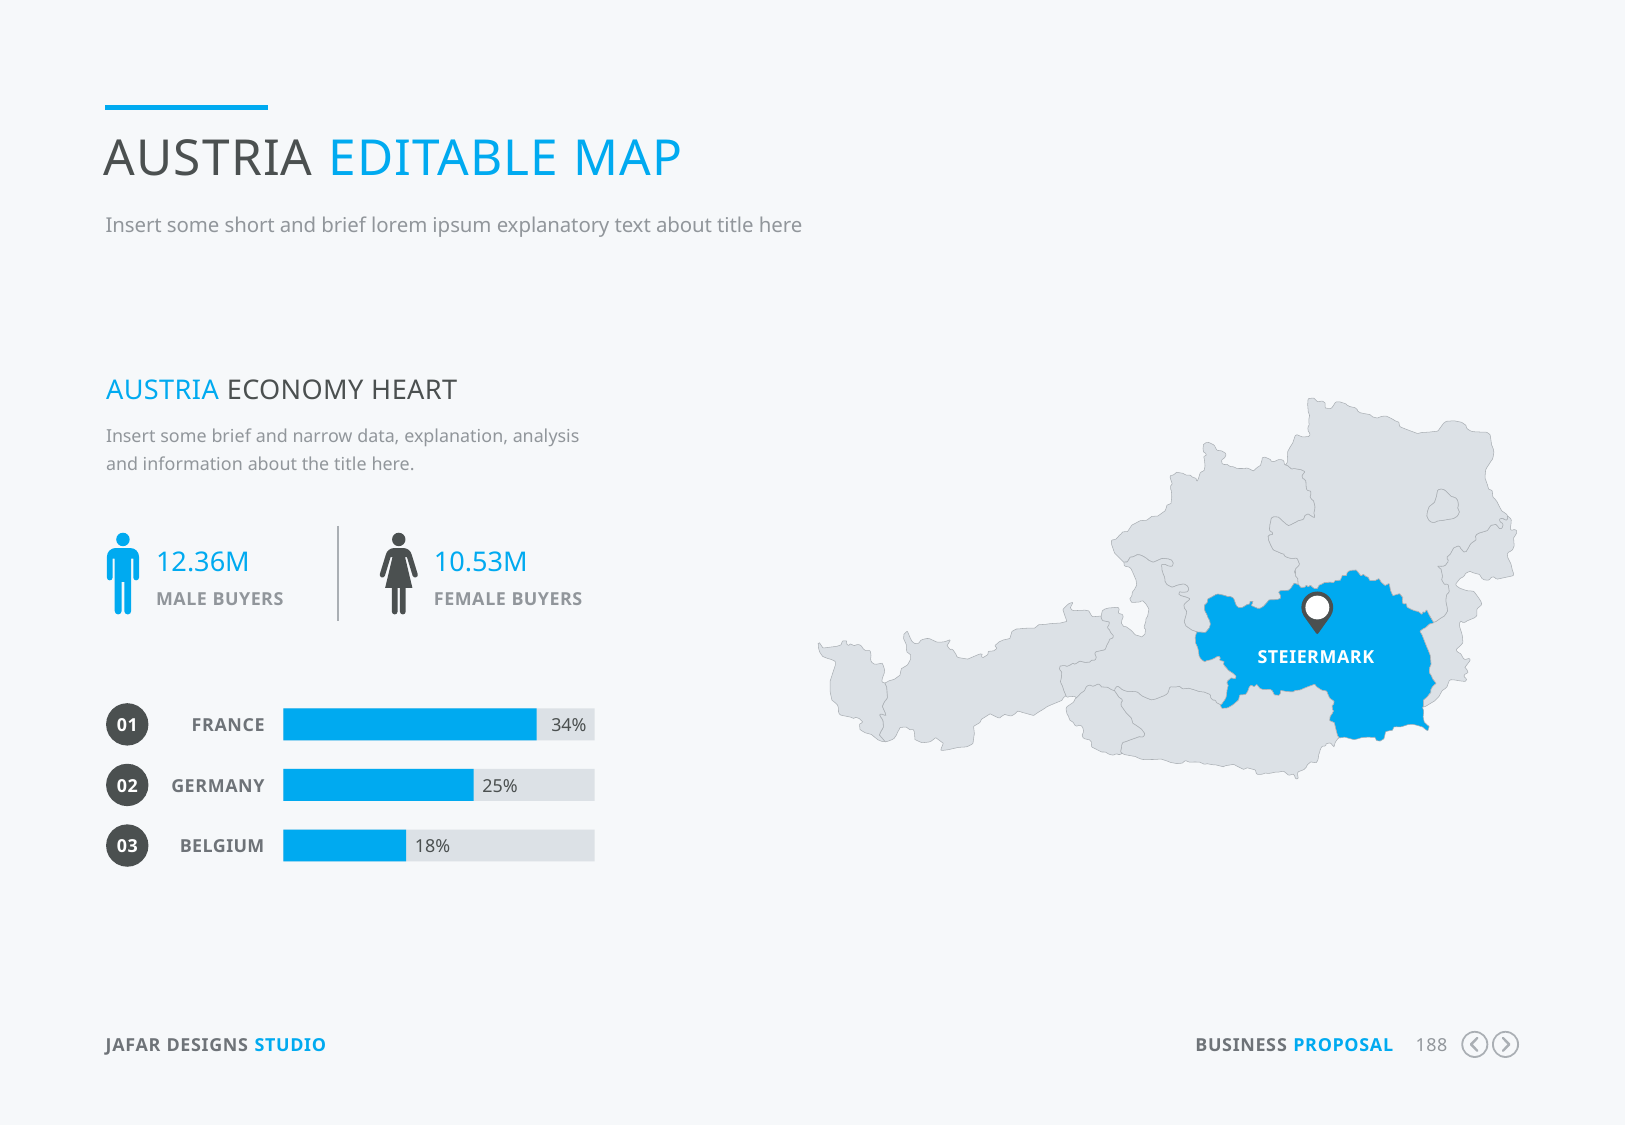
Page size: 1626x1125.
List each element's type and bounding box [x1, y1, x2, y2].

text_box [106, 763, 149, 807]
text_box [163, 774, 265, 796]
text_box [283, 829, 595, 862]
text_box [116, 532, 130, 547]
text_box [106, 824, 149, 867]
text_box [379, 548, 418, 615]
text_box [392, 532, 406, 547]
text_box [818, 397, 1518, 780]
text_box [283, 768, 595, 801]
text_box [106, 372, 596, 475]
text_box [283, 708, 595, 741]
text_box [156, 538, 316, 610]
text_box [106, 703, 149, 746]
text_box [163, 834, 265, 857]
list [105, 209, 1519, 241]
text_box [163, 713, 265, 736]
list [103, 125, 1518, 188]
text_box [106, 548, 140, 615]
text_box [433, 538, 594, 610]
